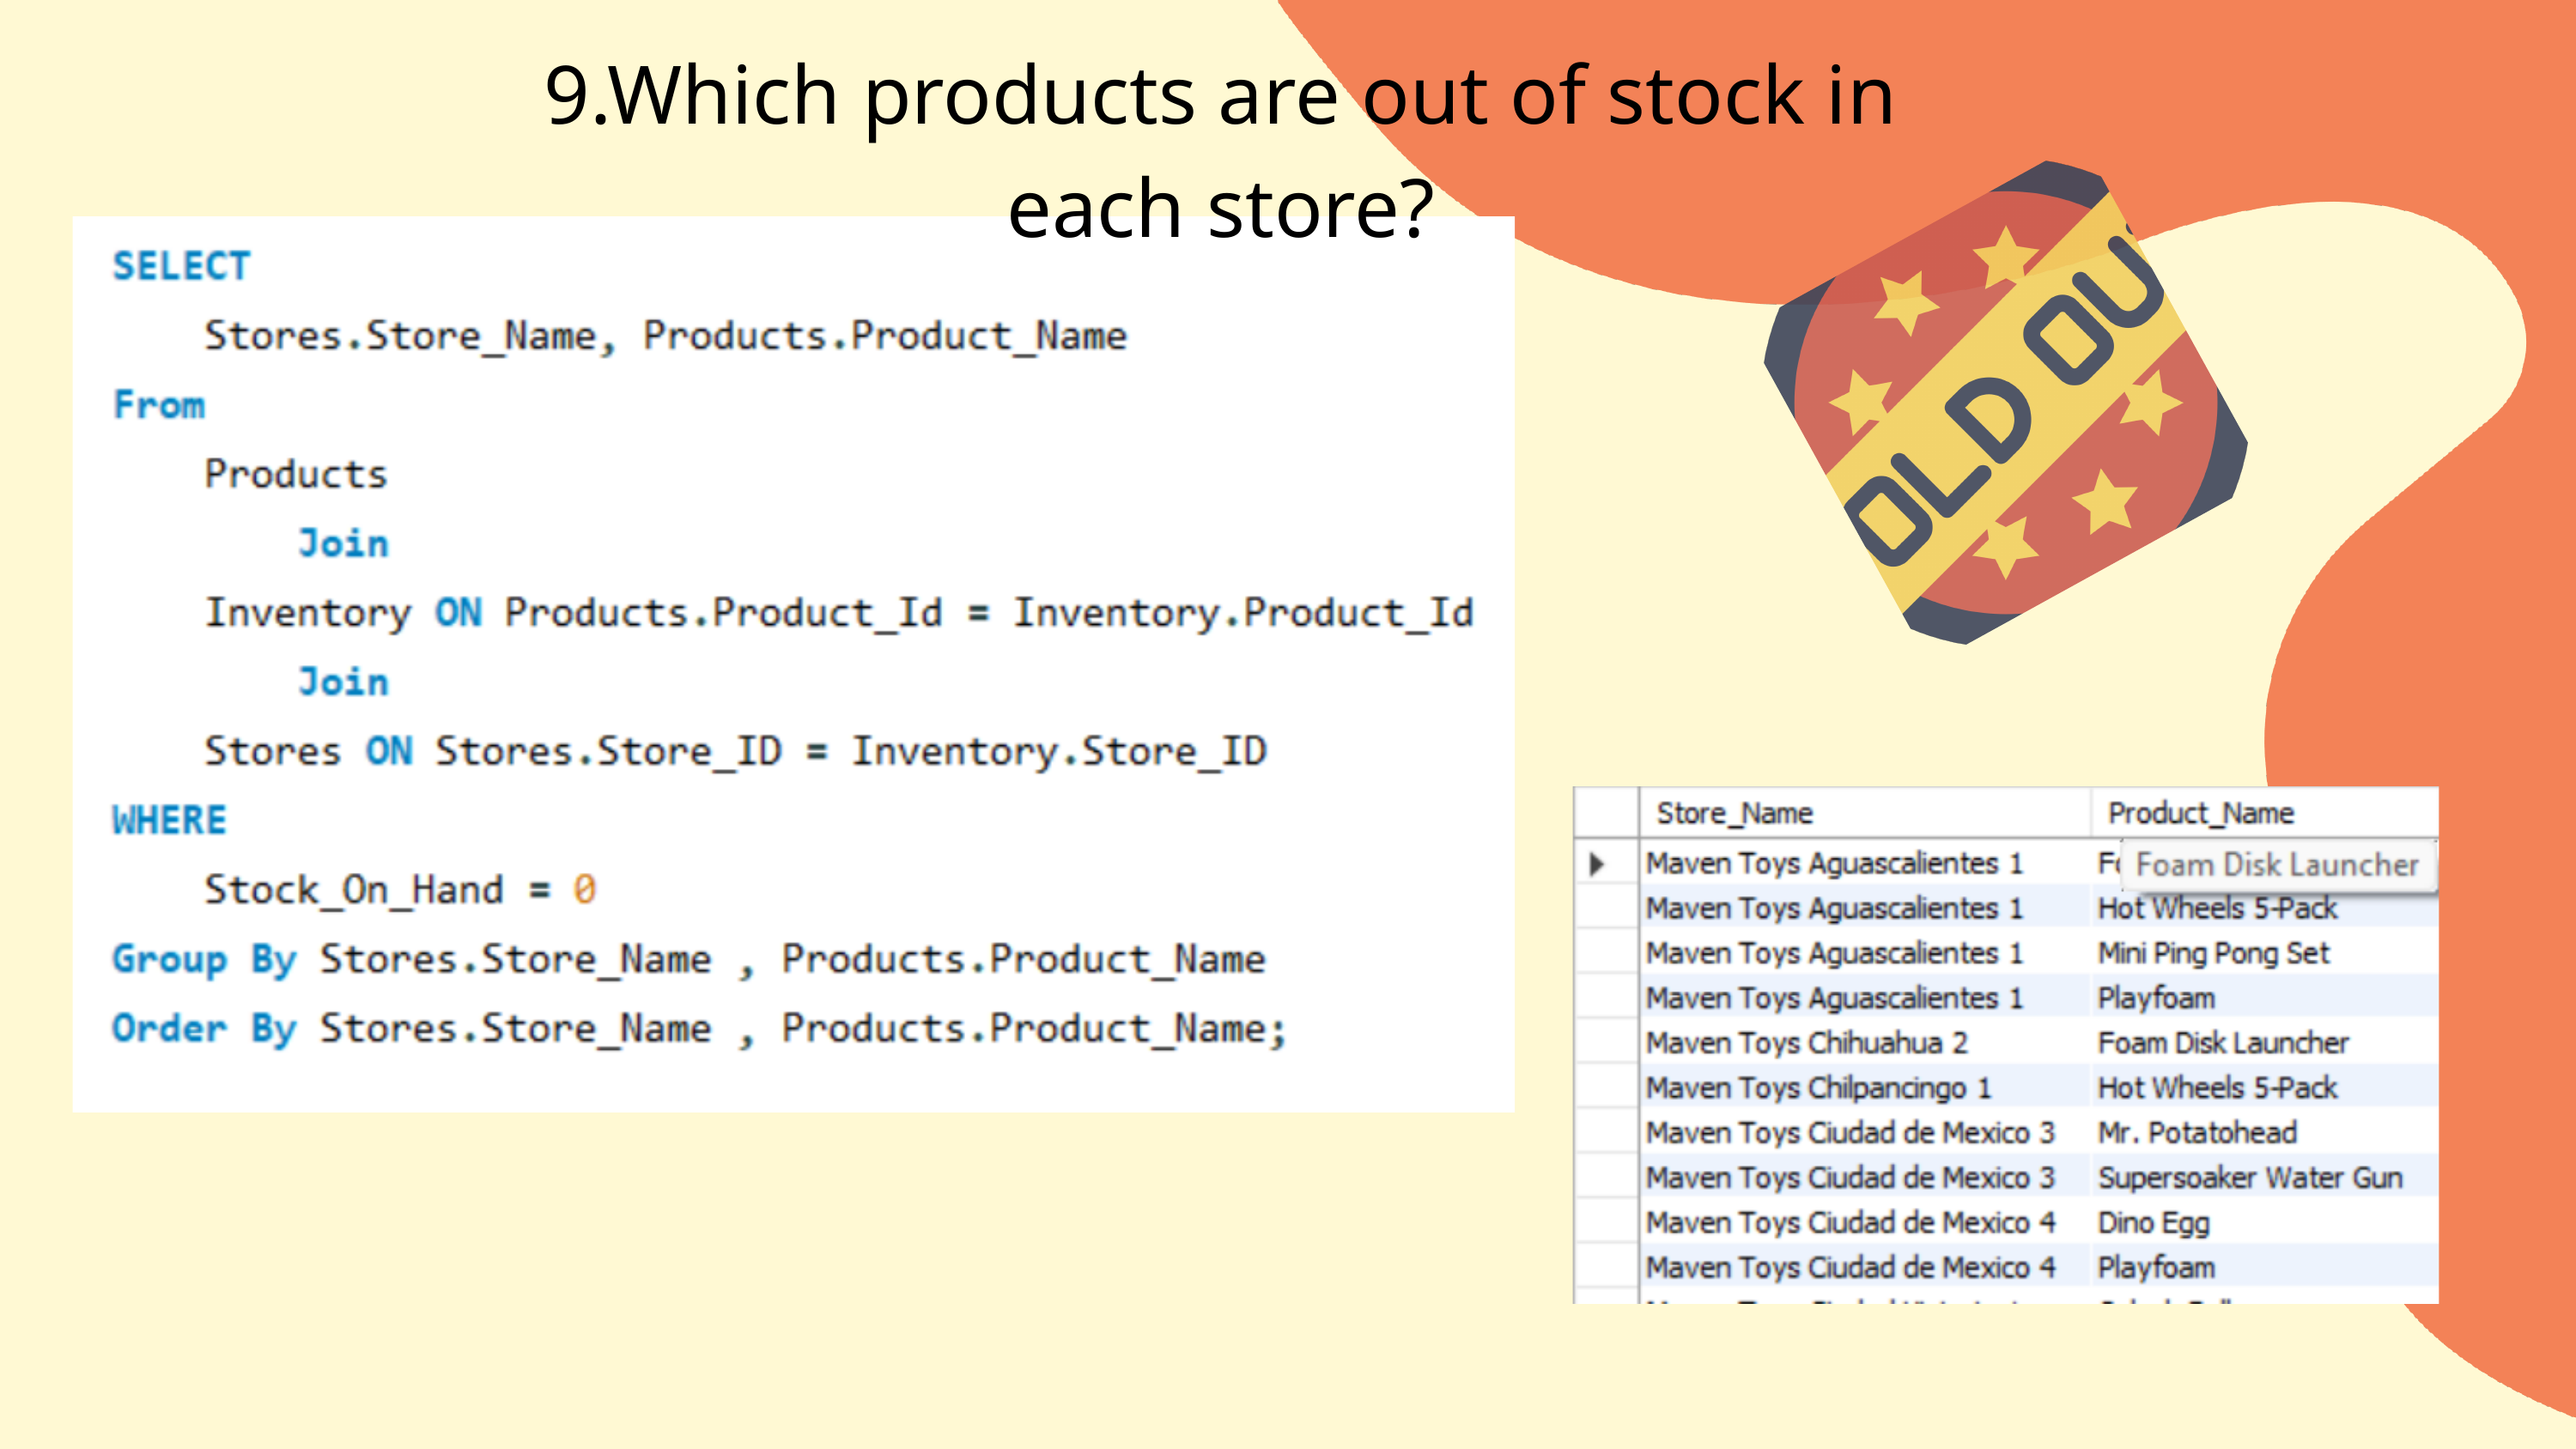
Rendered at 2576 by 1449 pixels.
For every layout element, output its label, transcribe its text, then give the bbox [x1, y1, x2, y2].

text_box 9.Which products are out of stock in each store? [513, 27, 1929, 253]
text_box [1572, 786, 2439, 1304]
text_box [72, 216, 1516, 1113]
text_box [1744, 141, 2268, 665]
text_box [1273, 0, 2576, 1449]
